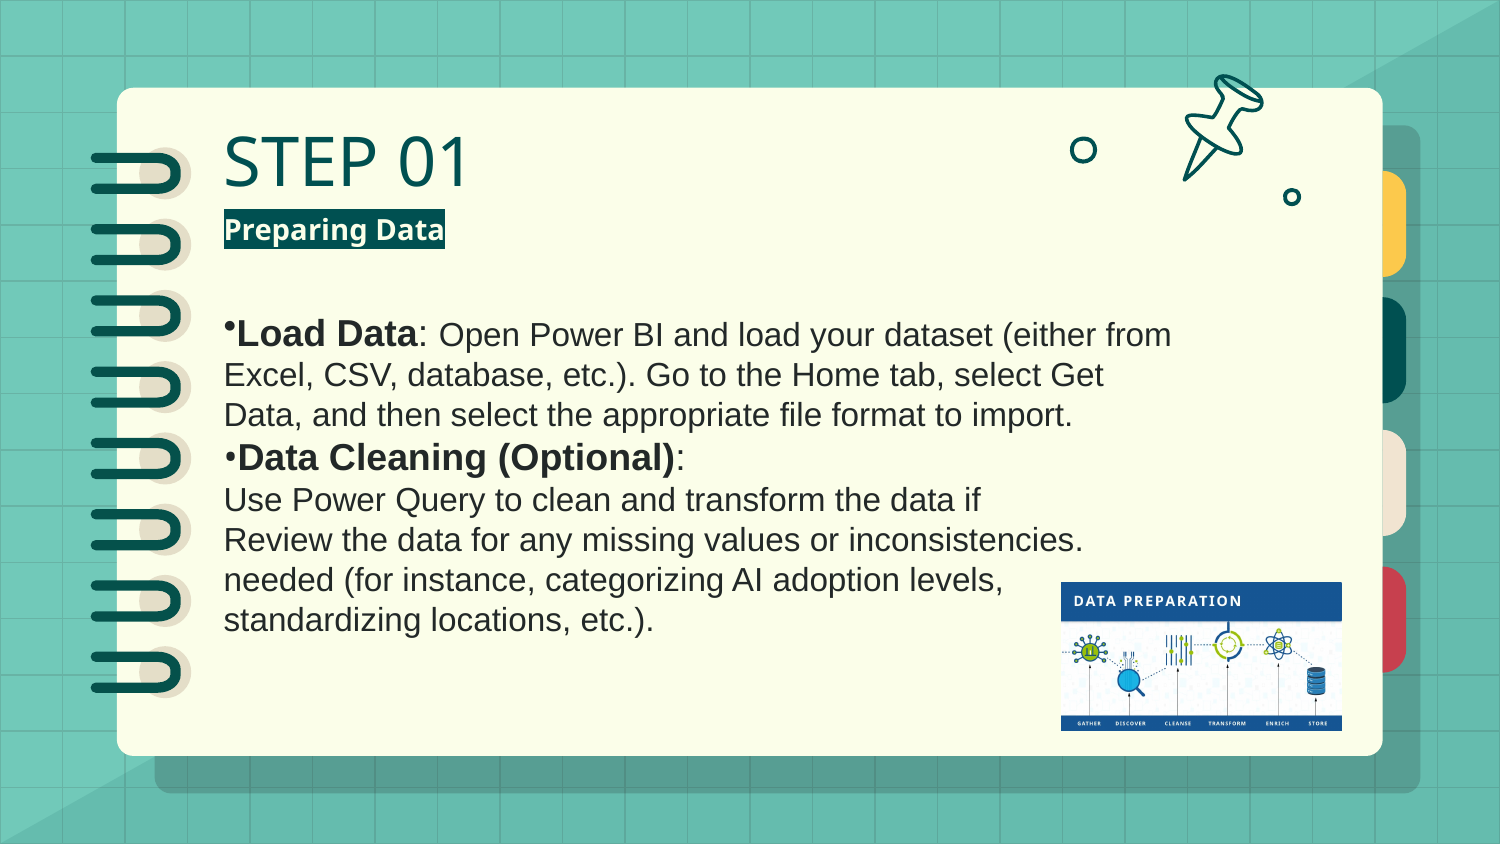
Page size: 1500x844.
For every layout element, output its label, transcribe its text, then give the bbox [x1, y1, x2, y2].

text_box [1160, 95, 1277, 169]
picture [1060, 582, 1342, 731]
text_box [1283, 188, 1302, 207]
title STEP 01 [208, 103, 1360, 197]
text_box [1069, 136, 1098, 164]
subtitle Preparing Data [208, 197, 1360, 261]
subtitle Load Data: Open Power BI and load your dataset (either from Excel, CSV, database, etc.). Go to the Home tab, select Get Data, and then select the appropriate file format to import. Data Cleaning (Optional): Use Power Query to clean and transform the data if Review the data for any missing values or inconsistencies. needed (for instance, categorizing AI adoption levels, standardizing locations, etc.). [208, 243, 1209, 748]
